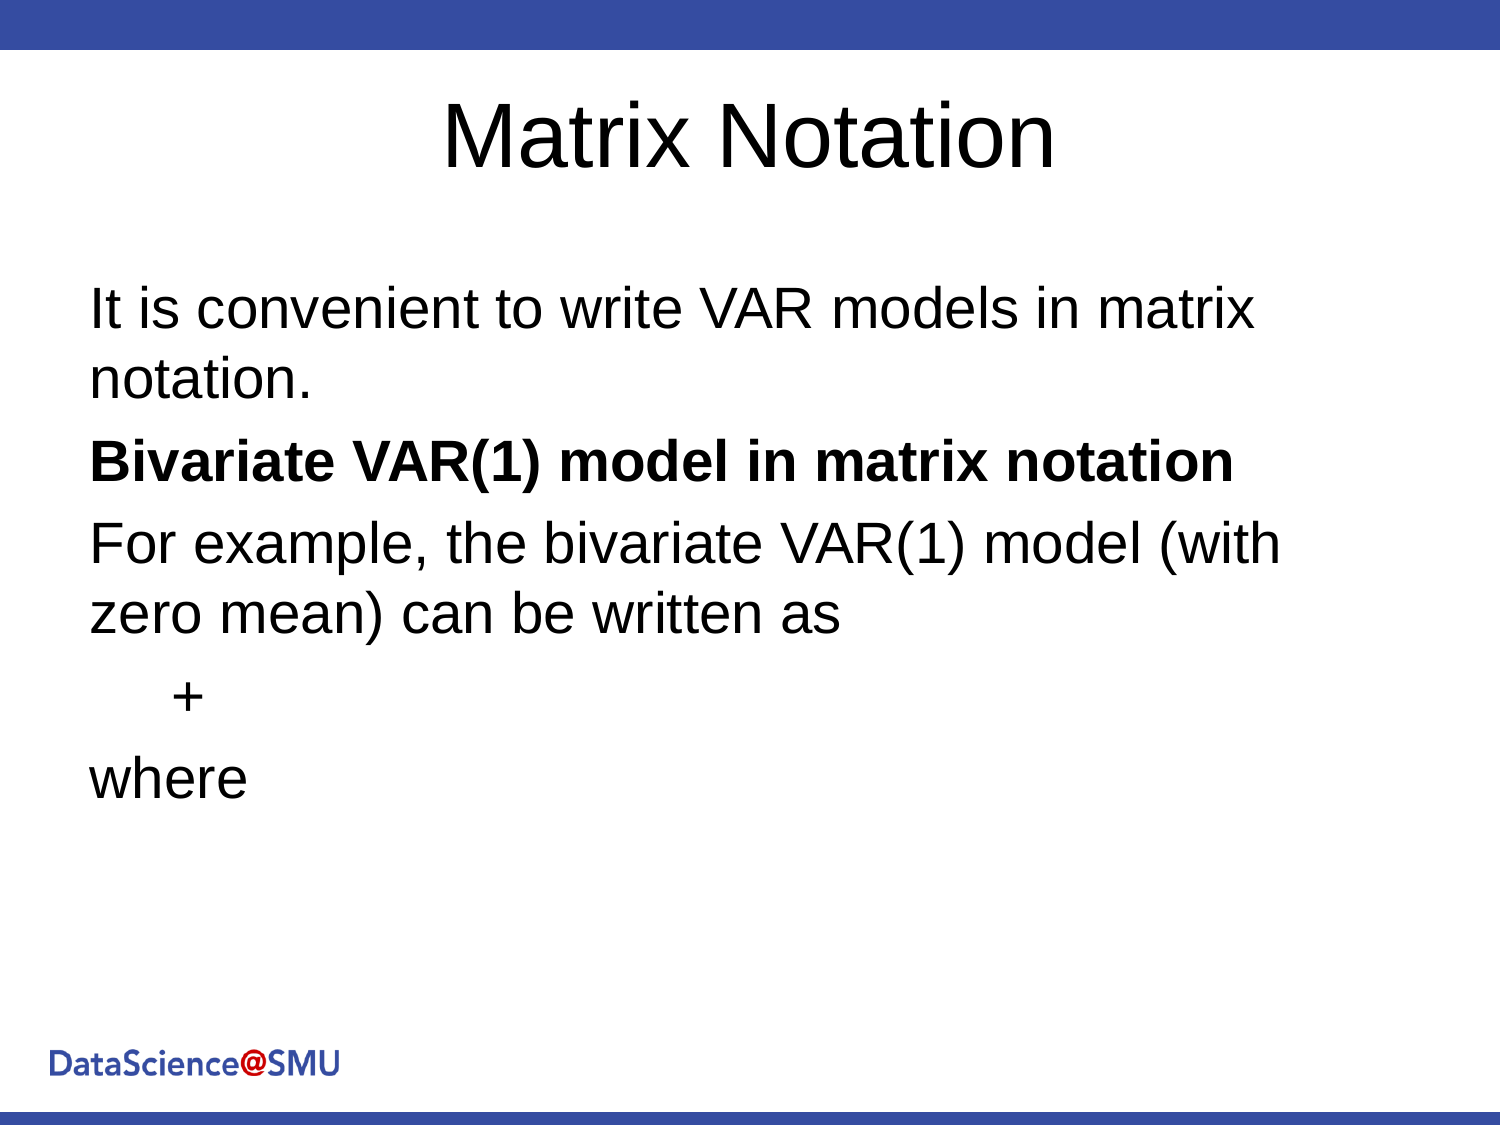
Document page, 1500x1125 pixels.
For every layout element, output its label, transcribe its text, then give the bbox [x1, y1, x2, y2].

picture [50, 1049, 339, 1076]
title Matrix Notation [75, 37, 1425, 225]
